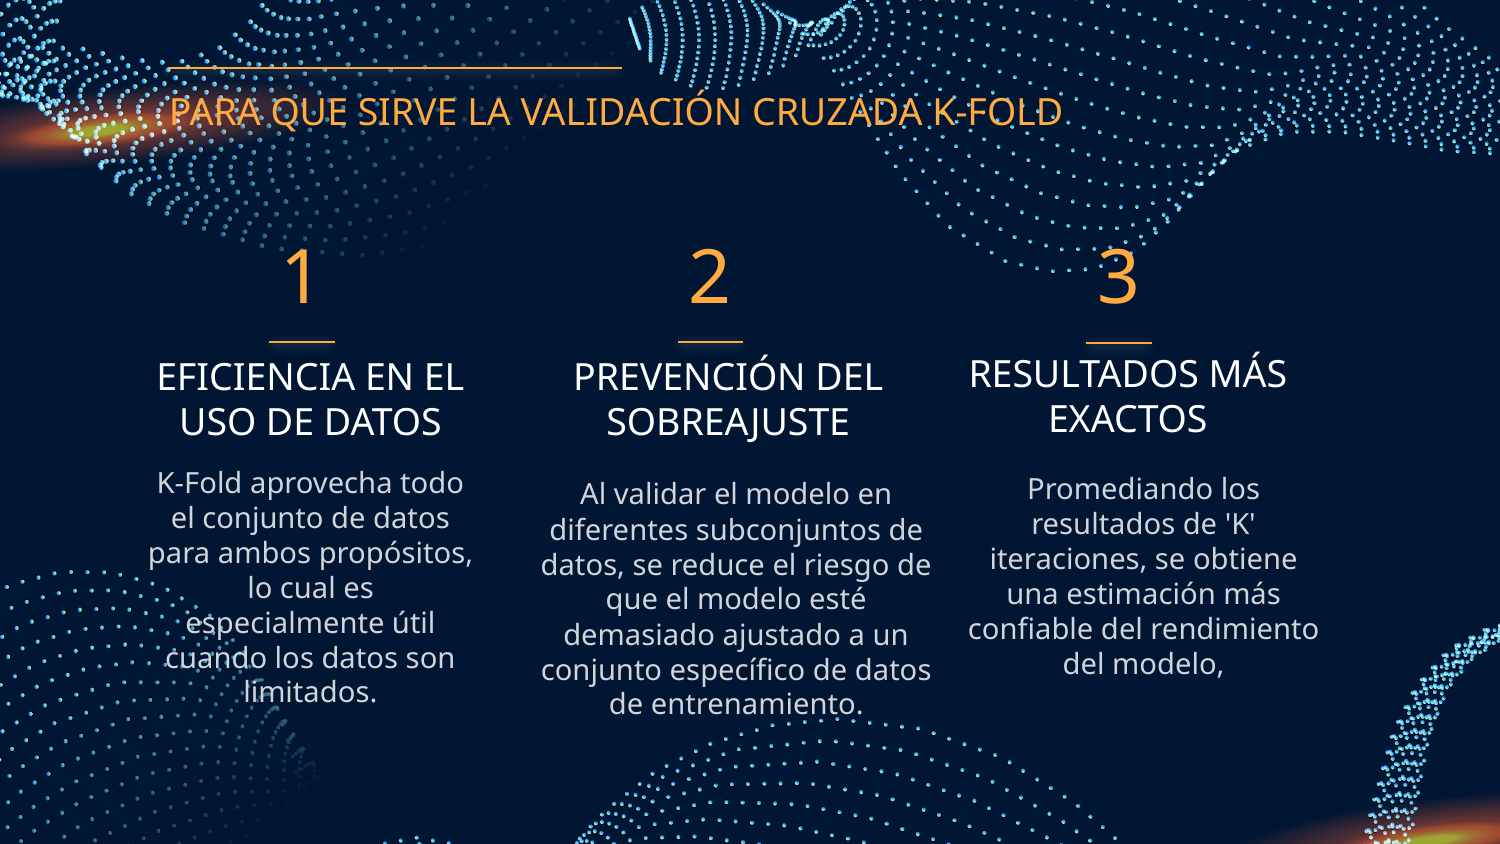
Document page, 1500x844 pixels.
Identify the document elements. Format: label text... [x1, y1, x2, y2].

picture [0, 0, 1500, 844]
subtitle Promediando los resultados de 'K' iteraciones, se obtiene una estimación más confiable del rendimiento del modelo, [949, 455, 1338, 658]
text_box PARA QUE SIRVE LA VALIDACIÓN CRUZADA K-FOLD [153, 72, 1095, 228]
title RESULTADOS MÁS EXACTOS [933, 365, 1323, 456]
subtitle K-Fold aprovecha todo el conjunto de datos para ambos propósitos, lo cual es especialmente útil cuando los datos son limitados. [132, 449, 489, 652]
title 1 [132, 214, 472, 334]
title EFICIENCIA EN EL USO DE DATOS [115, 367, 506, 458]
title 3 [949, 214, 1289, 334]
title PREVENCIÓN DEL SOBREAJUSTE [523, 367, 934, 458]
title 2 [541, 228, 881, 334]
subtitle Al validar el modelo en diferentes subconjuntos de datos, se reduce el riesgo de que el modelo esté demasiado ajustado a un conjunto específico de datos de entrenamiento. [523, 460, 950, 664]
